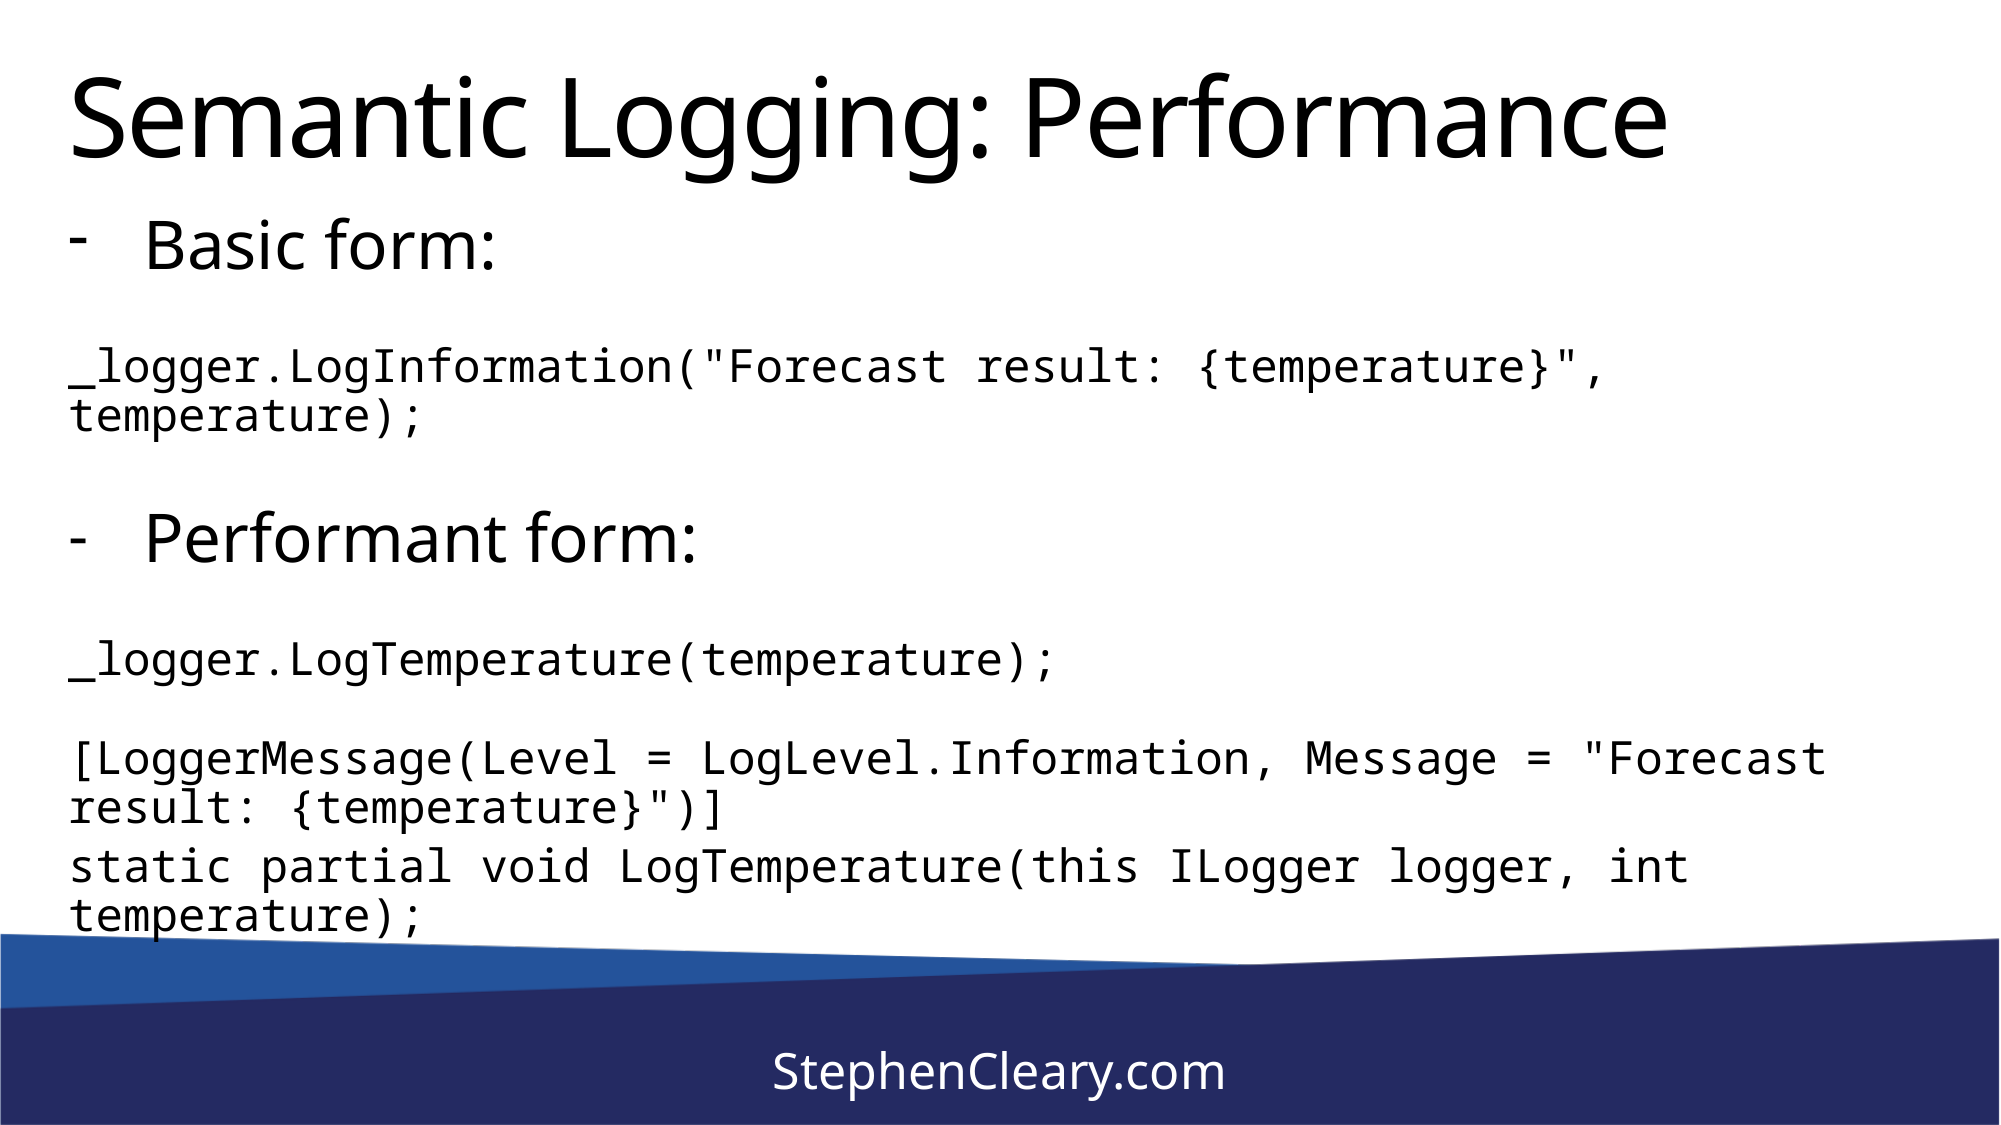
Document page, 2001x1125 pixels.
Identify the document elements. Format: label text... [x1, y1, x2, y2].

list Basic form: _logger.LogInformation("Forecast result: {temperature}", temperature); Performant form: _logger.LogTemperature(temperature); [LoggerMessage(Level = LogLevel.Information, Message = "Forecast result: {temperature}")] static partial void LogTemperature(this ILogger logger, int temperature); [44, 196, 1956, 874]
title Semantic Logging: Performance [44, 47, 1957, 196]
picture [0, 0, 2000, 1125]
